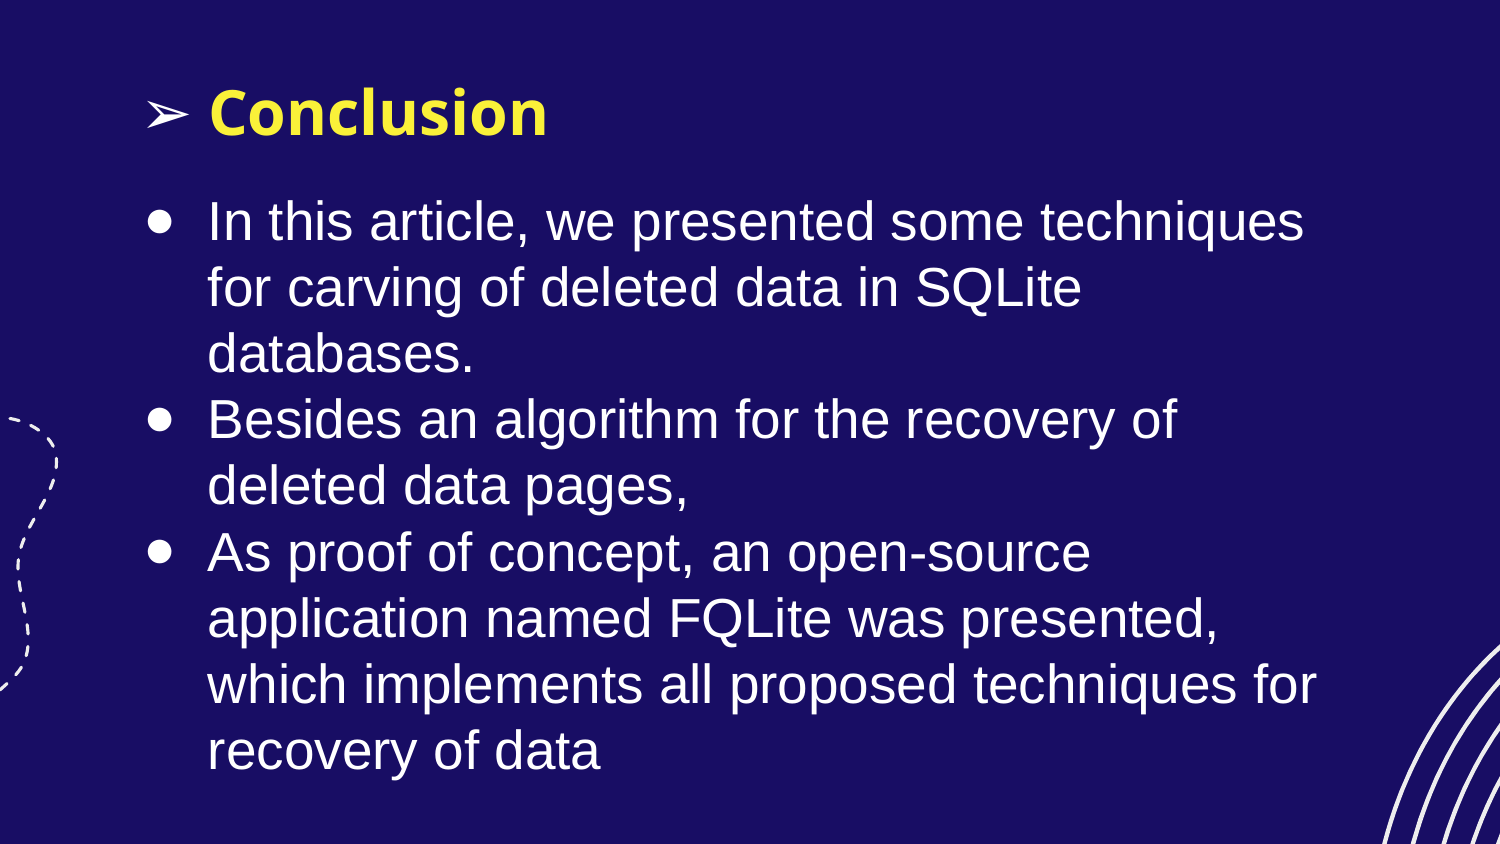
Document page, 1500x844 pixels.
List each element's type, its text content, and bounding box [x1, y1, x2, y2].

subtitle In this article, we presented some techniques for carving of deleted data in SQLite databases. Besides an algorithm for the recovery of deleted data pages, As proof of concept, an open-source application named FQLite was presented, which implements all proposed techniques for recovery of data [119, 170, 1382, 802]
title Conclusion [118, 63, 1381, 158]
